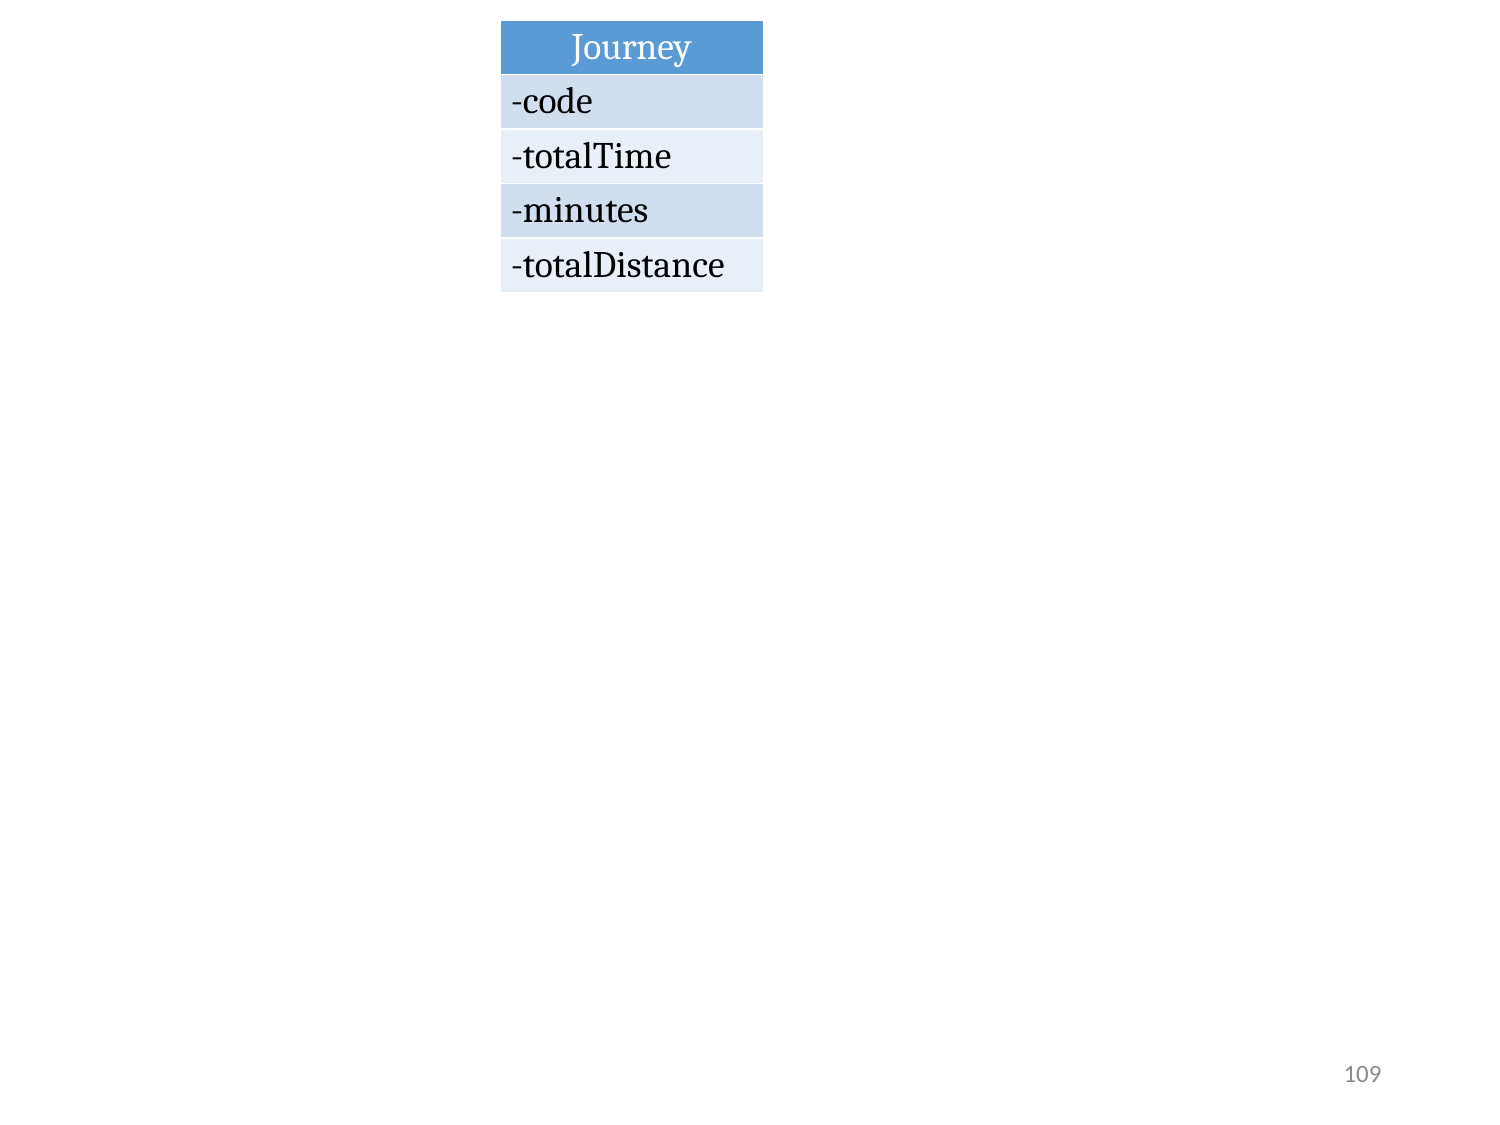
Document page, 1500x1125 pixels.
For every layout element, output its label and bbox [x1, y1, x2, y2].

table_cell [501, 130, 763, 183]
table_header [501, 21, 763, 74]
table_cell [501, 239, 763, 292]
table_cell [501, 184, 763, 237]
table_cell [501, 75, 763, 128]
slide_number [1059, 1042, 1397, 1103]
